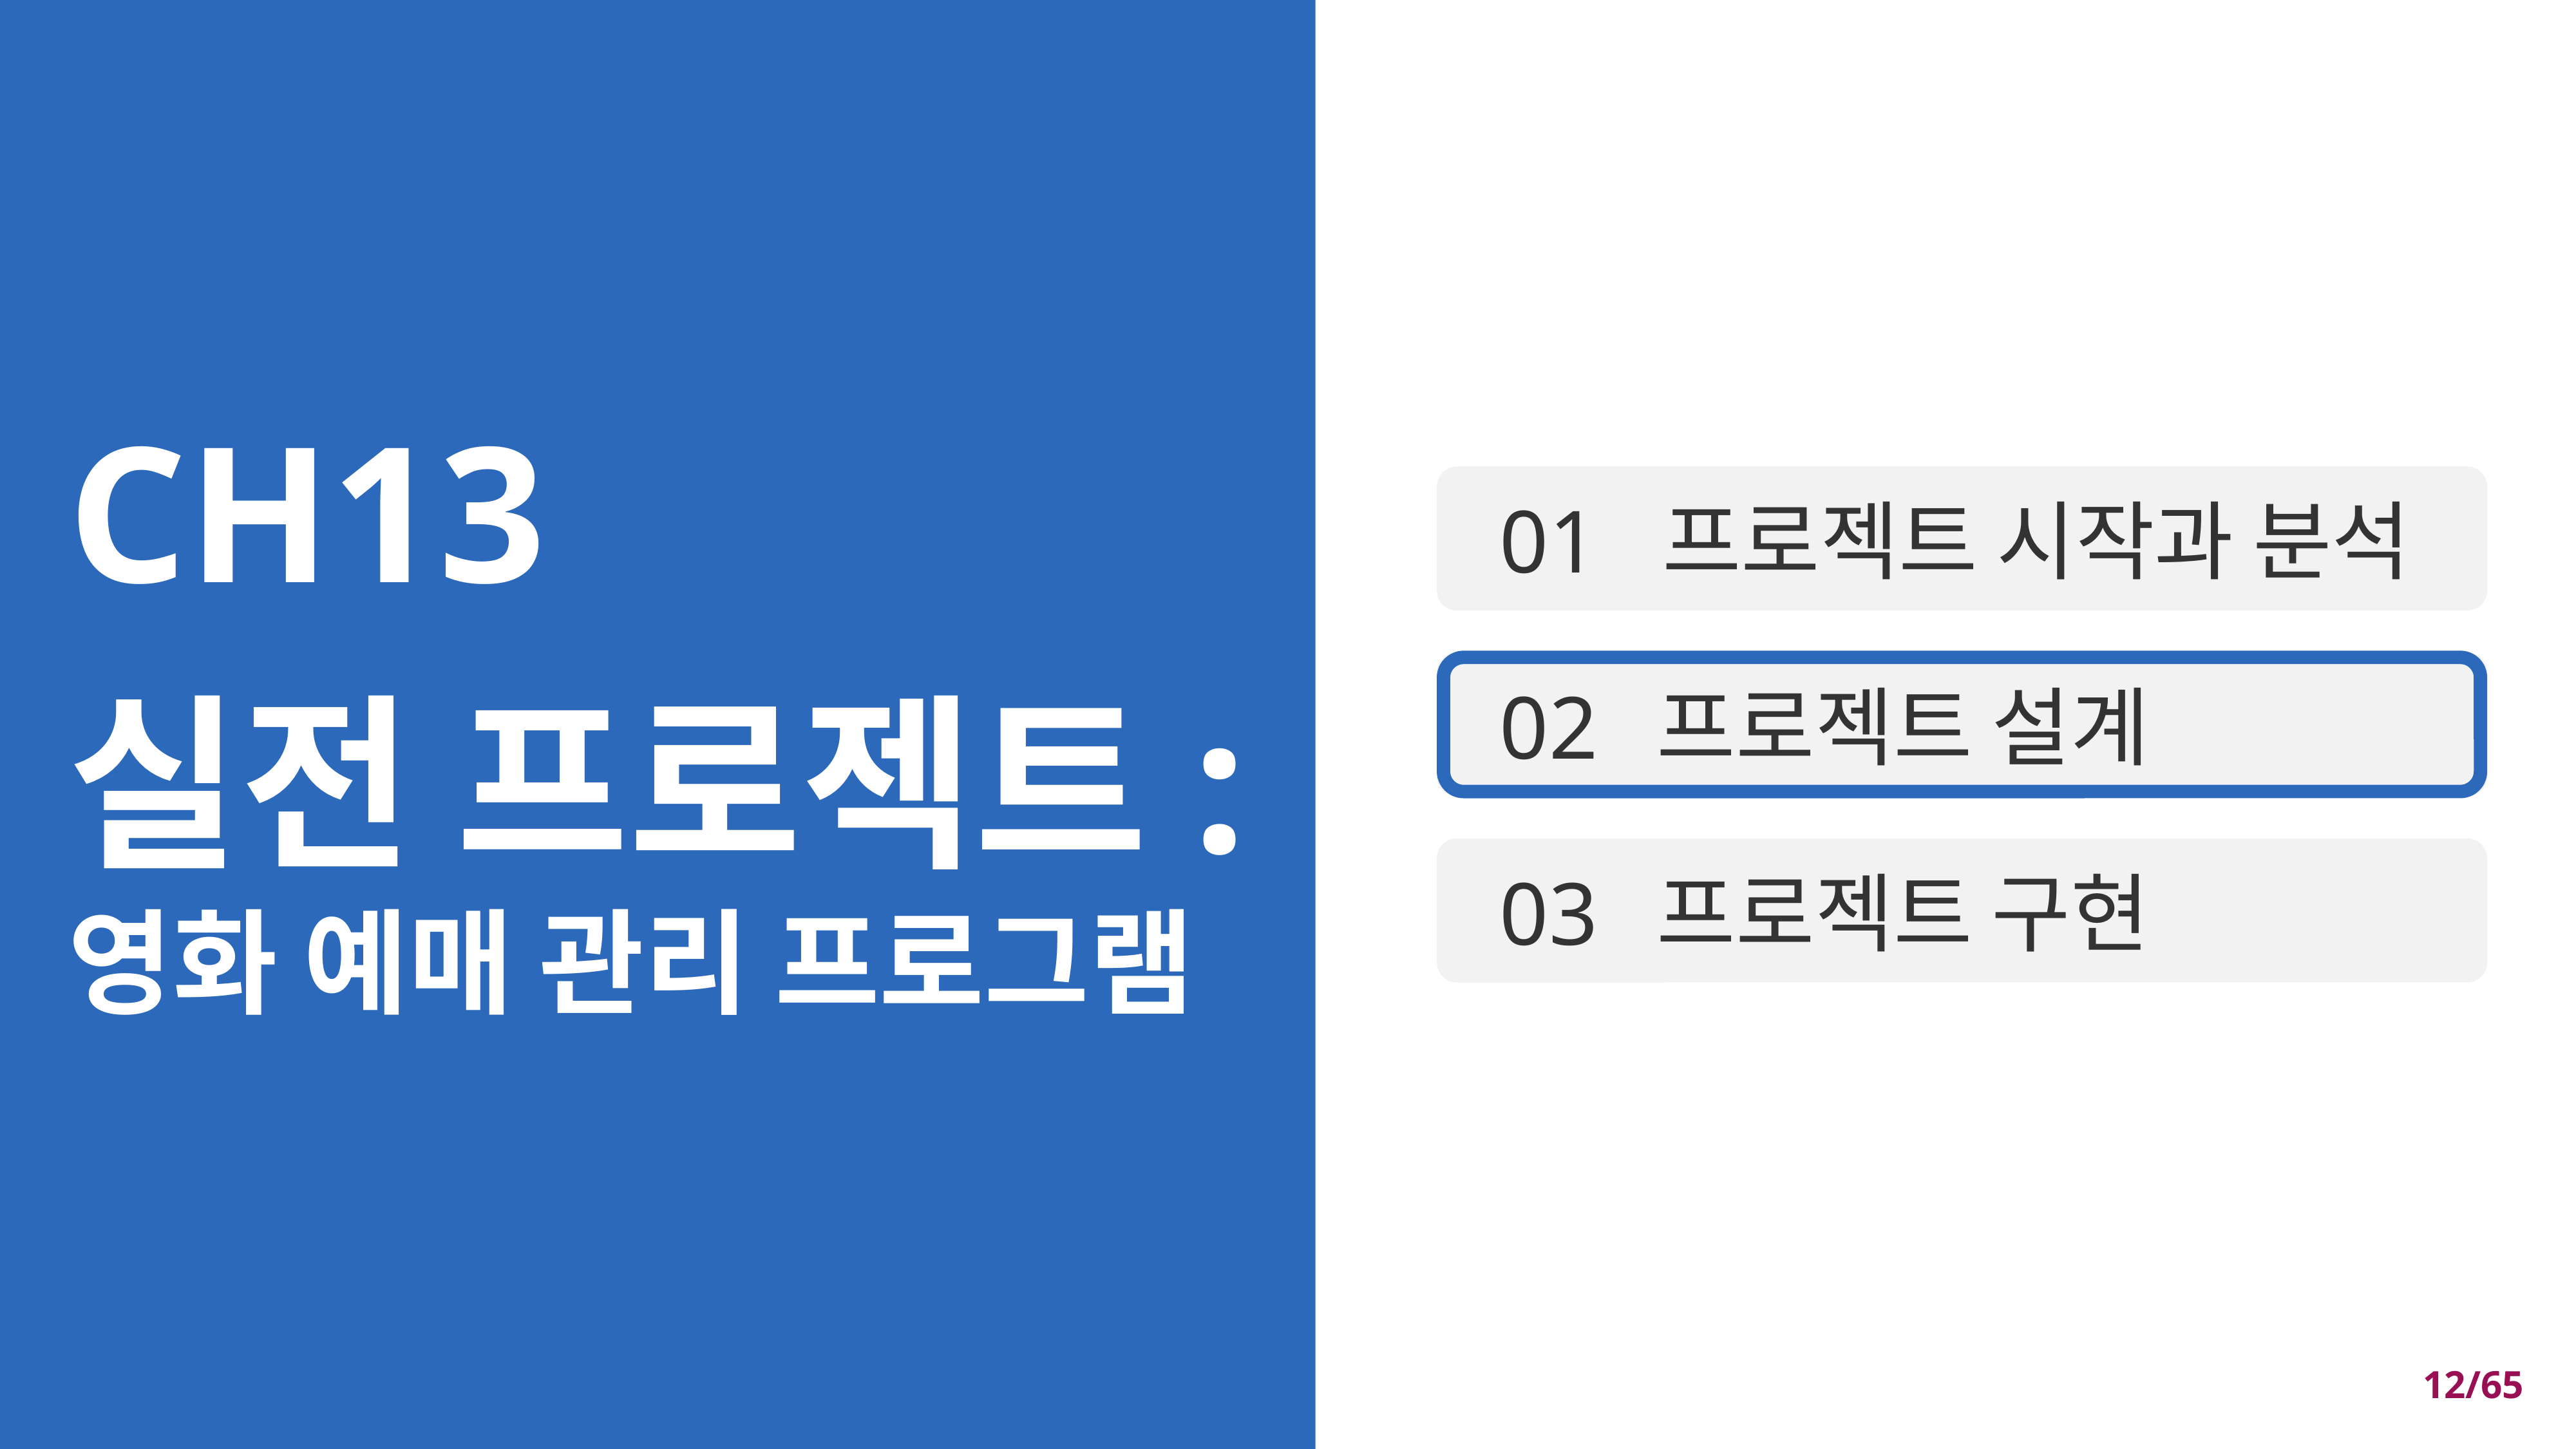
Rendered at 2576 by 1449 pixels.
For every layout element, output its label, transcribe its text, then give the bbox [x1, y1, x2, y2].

text_box 03 [1492, 851, 1606, 970]
text_box [0, 0, 1316, 1449]
text_box [1437, 838, 2488, 983]
text_box 프로젝트 시작과 분석 [1654, 479, 2418, 598]
text_box [1437, 466, 2488, 611]
text_box [1437, 652, 2488, 797]
text_box 01 [1492, 479, 1606, 598]
text_box CH13 실전 프로젝트: 영화 예매 관리 프로그램 [60, 387, 1255, 1035]
text_box 프로젝트 구현 [1649, 851, 2157, 970]
text_box [1443, 657, 2481, 792]
